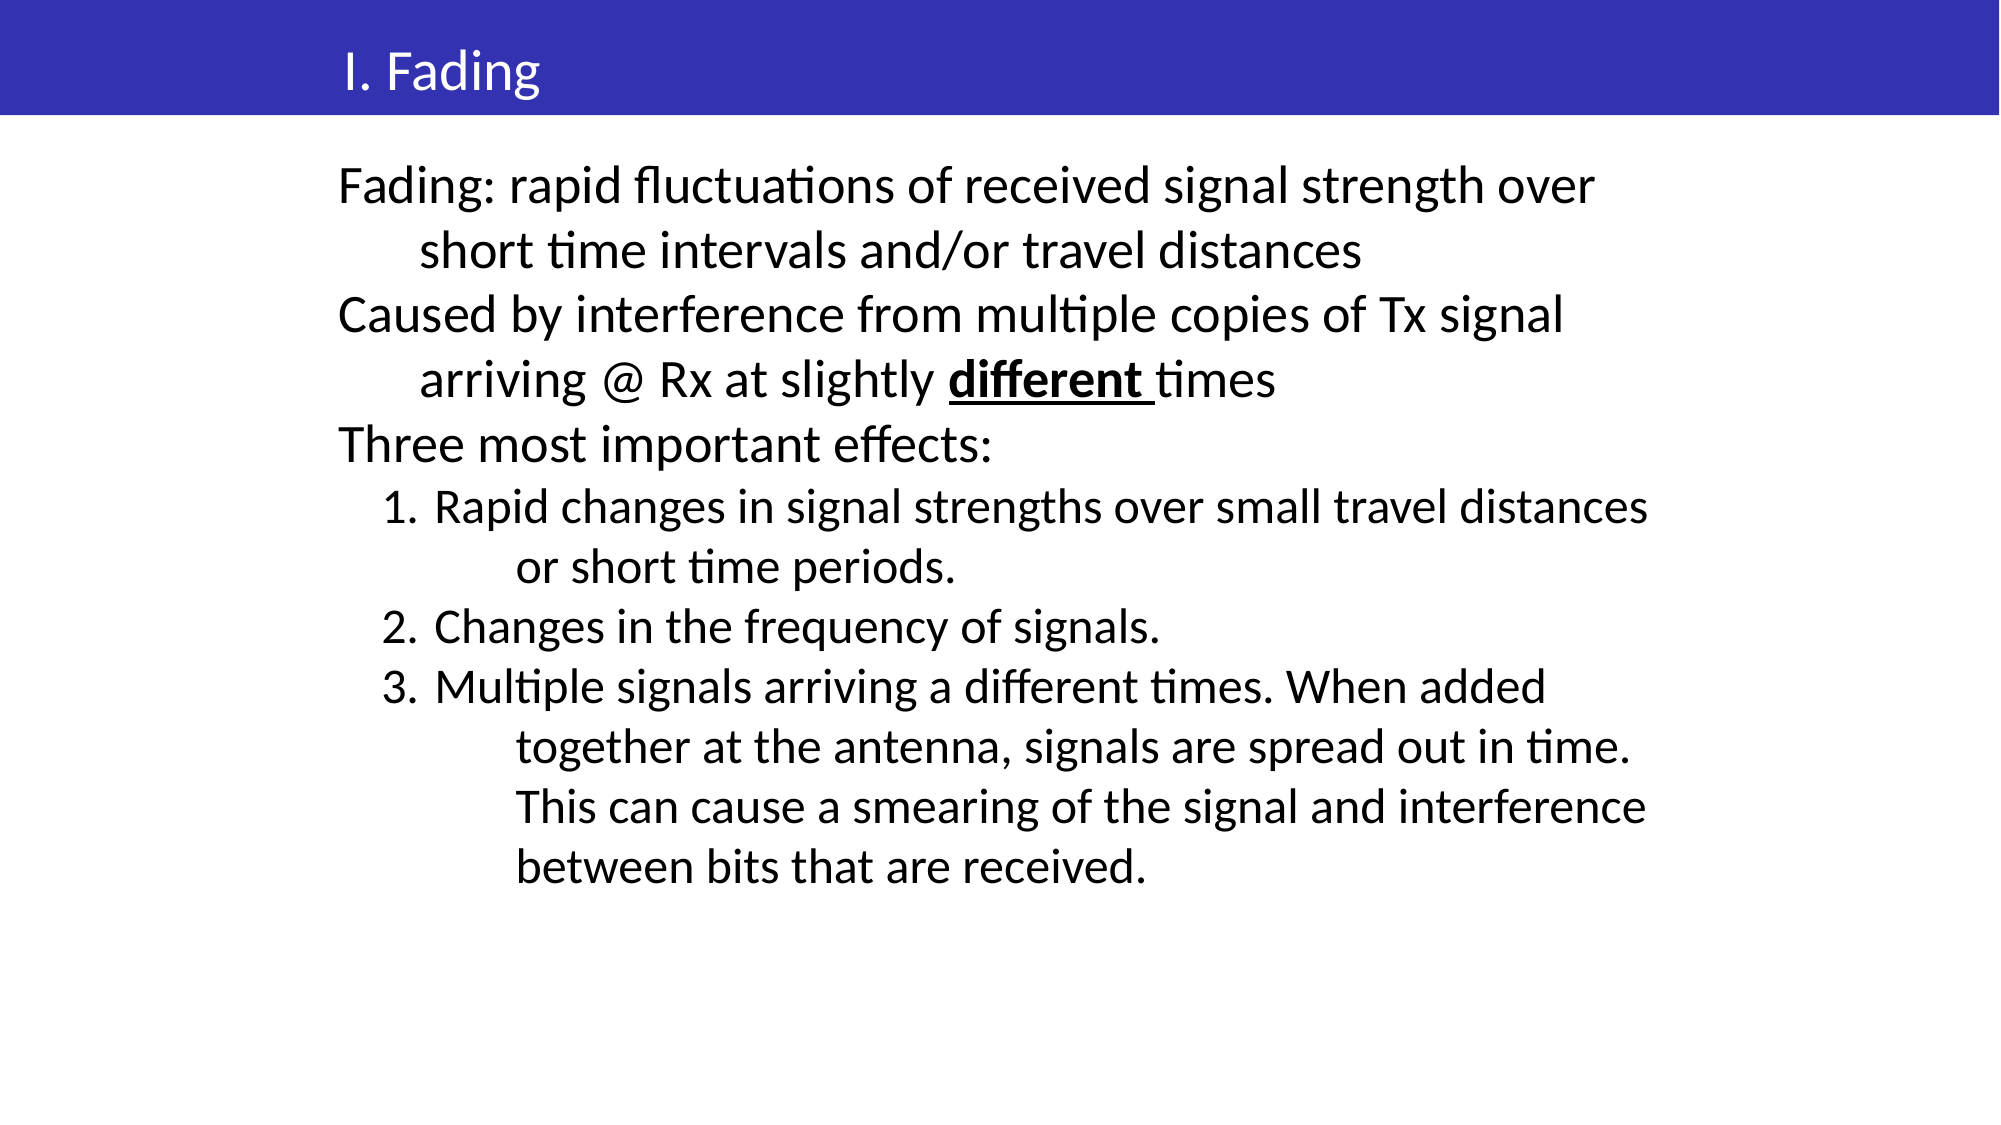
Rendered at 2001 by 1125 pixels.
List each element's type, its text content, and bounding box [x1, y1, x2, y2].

list Fading: rapid fluctuations of received signal strength over short time intervals and/or travel distances Caused by interference from multiple copies of Tx signal arriving @ Rx at slightly different times Three most important effects: Rapid changes in signal strengths over small travel distances or short time periods. Changes in the frequency of signals. Multiple signals arriving a different times. When added together at the antenna, signals are spread out in time. This can cause a smearing of the signal and interference between bits that are received. [338, 148, 1652, 902]
title I. Fading [343, 32, 1657, 103]
